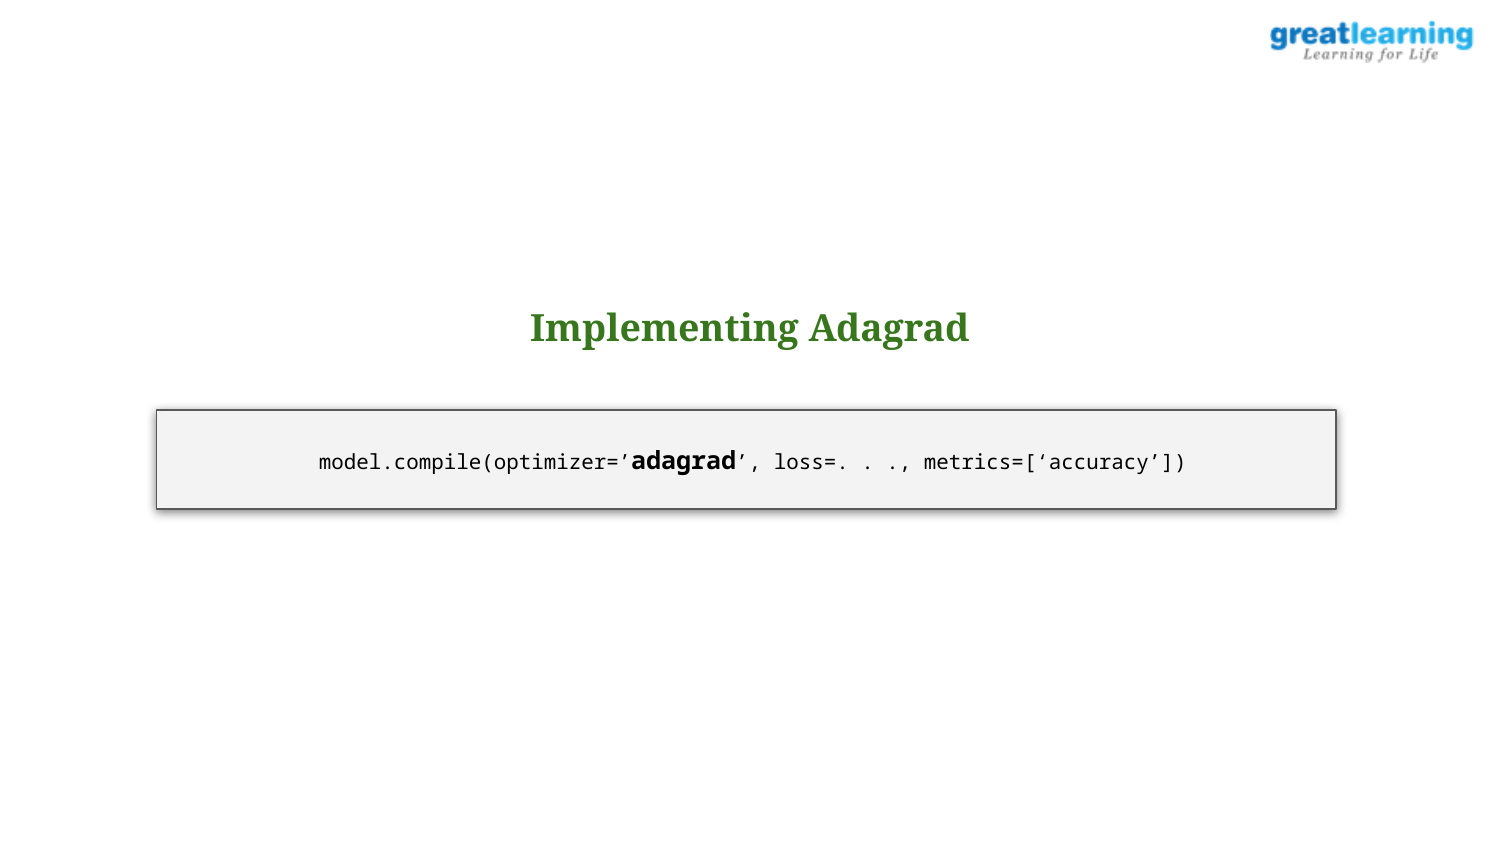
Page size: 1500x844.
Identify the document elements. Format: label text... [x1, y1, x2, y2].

text_box model.compile(optimizer=’adagrad’, loss=. . ., metrics=[‘accuracy’]) [156, 409, 1336, 509]
picture [1270, 20, 1474, 63]
text_box Implementing Adagrad [291, 273, 1209, 373]
